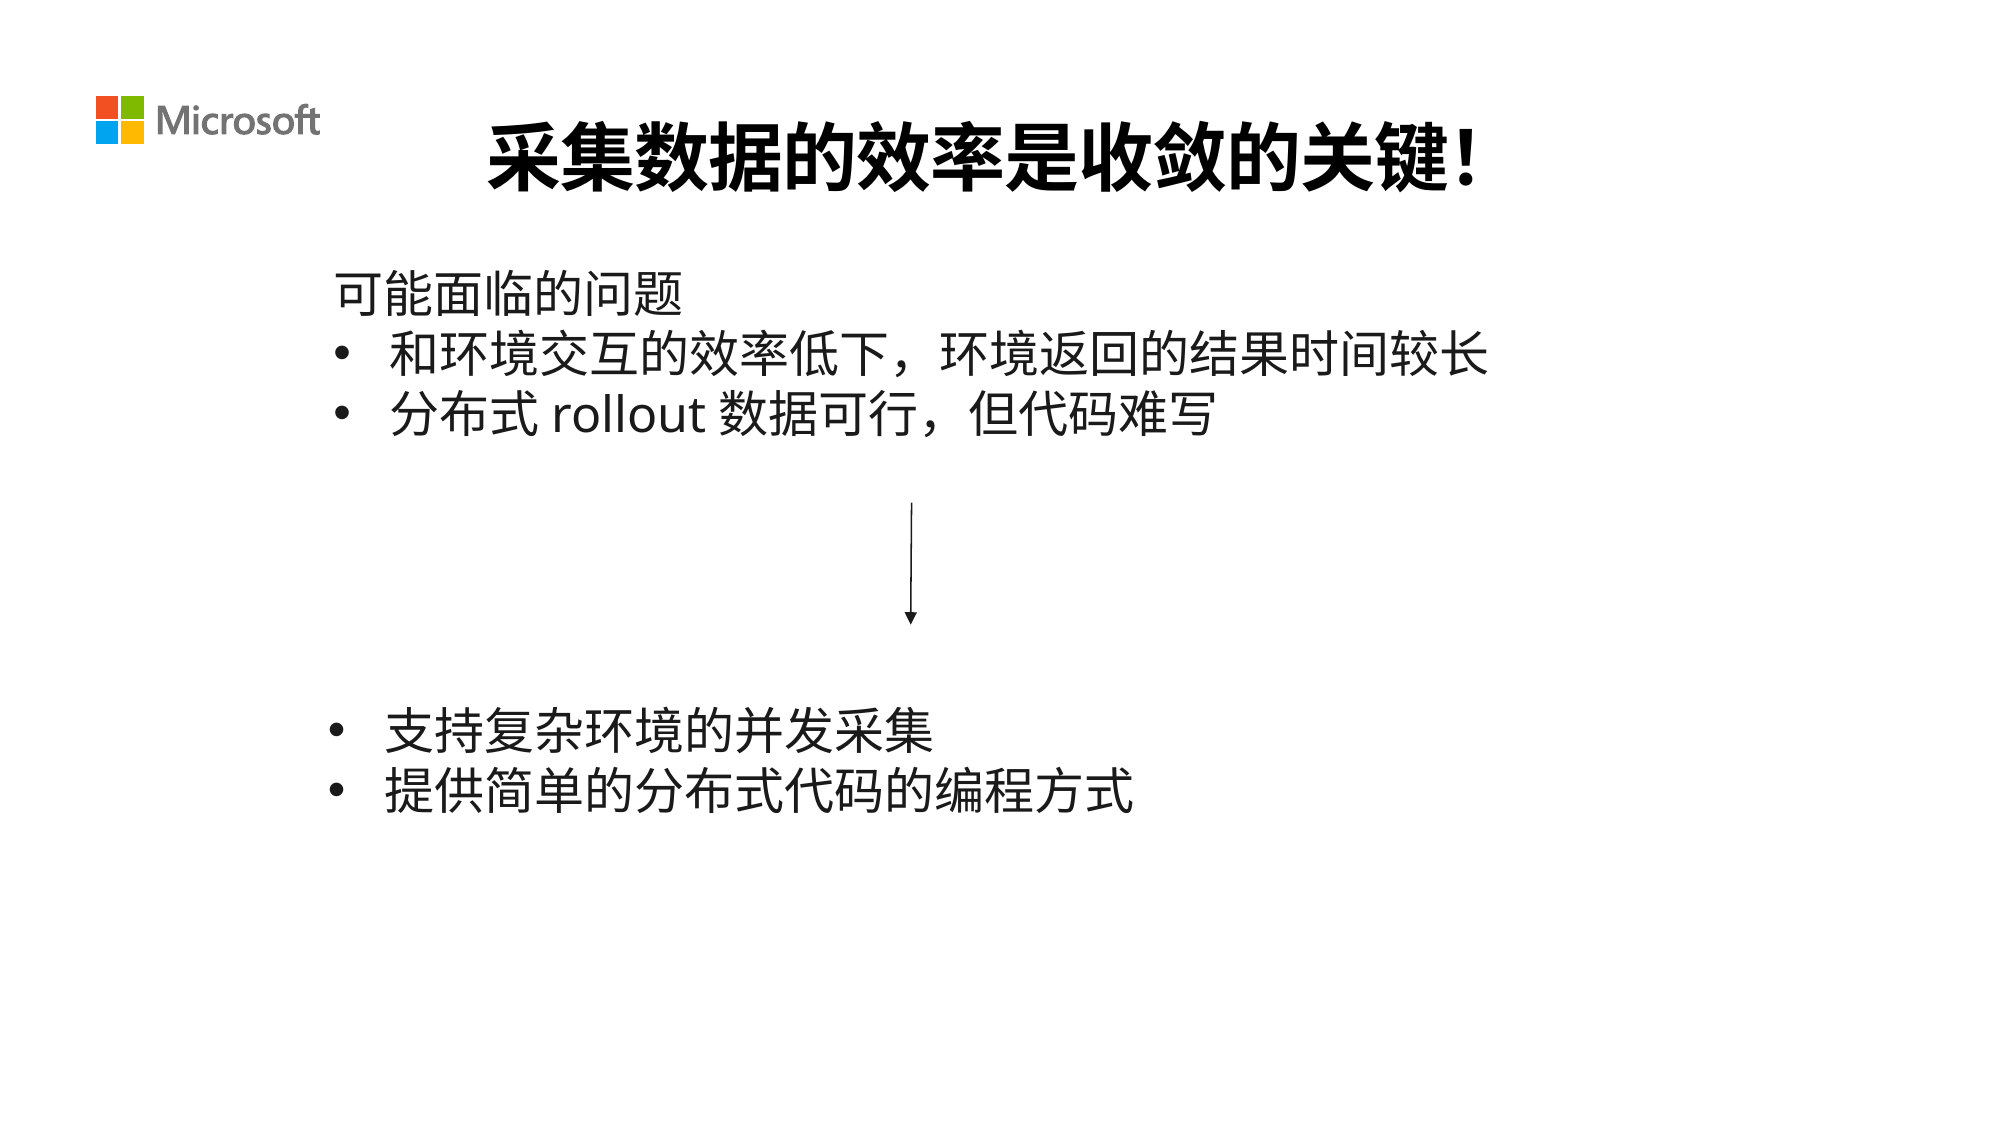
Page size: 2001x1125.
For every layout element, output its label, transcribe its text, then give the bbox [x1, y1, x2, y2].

text_box 支持复杂环境的并发采集 提供简单的分布式代码的编程方式 [327, 699, 1388, 820]
title 采集数据的效率是收敛的关键！ [486, 109, 1987, 201]
text_box 可能面临的问题 和环境交互的效率低下，环境返回的结果时间较长 分布式rollout数据可行，但代码难写 [333, 262, 1490, 503]
